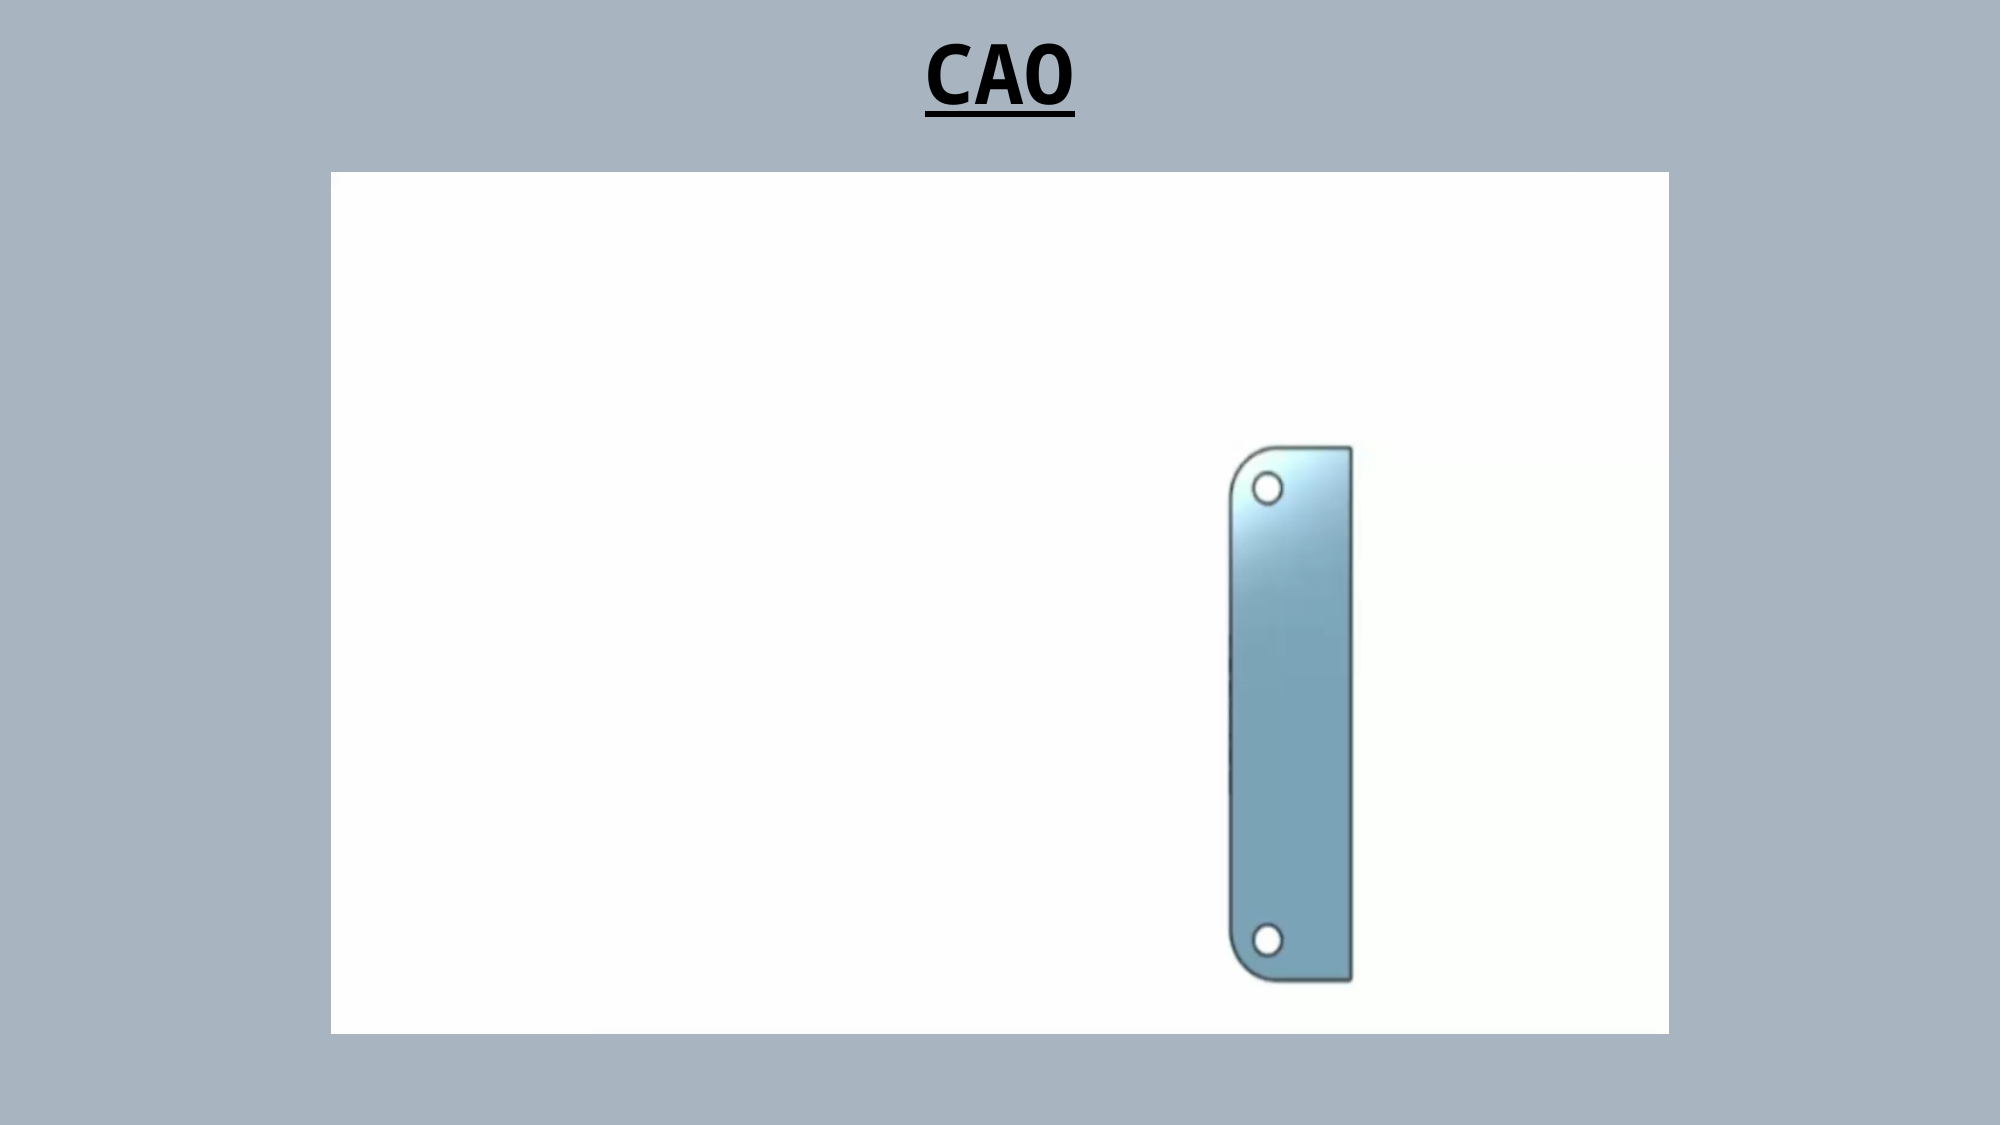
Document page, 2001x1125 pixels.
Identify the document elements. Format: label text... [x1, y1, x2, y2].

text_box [330, 172, 1670, 1035]
text_box CAO [909, 13, 1090, 129]
